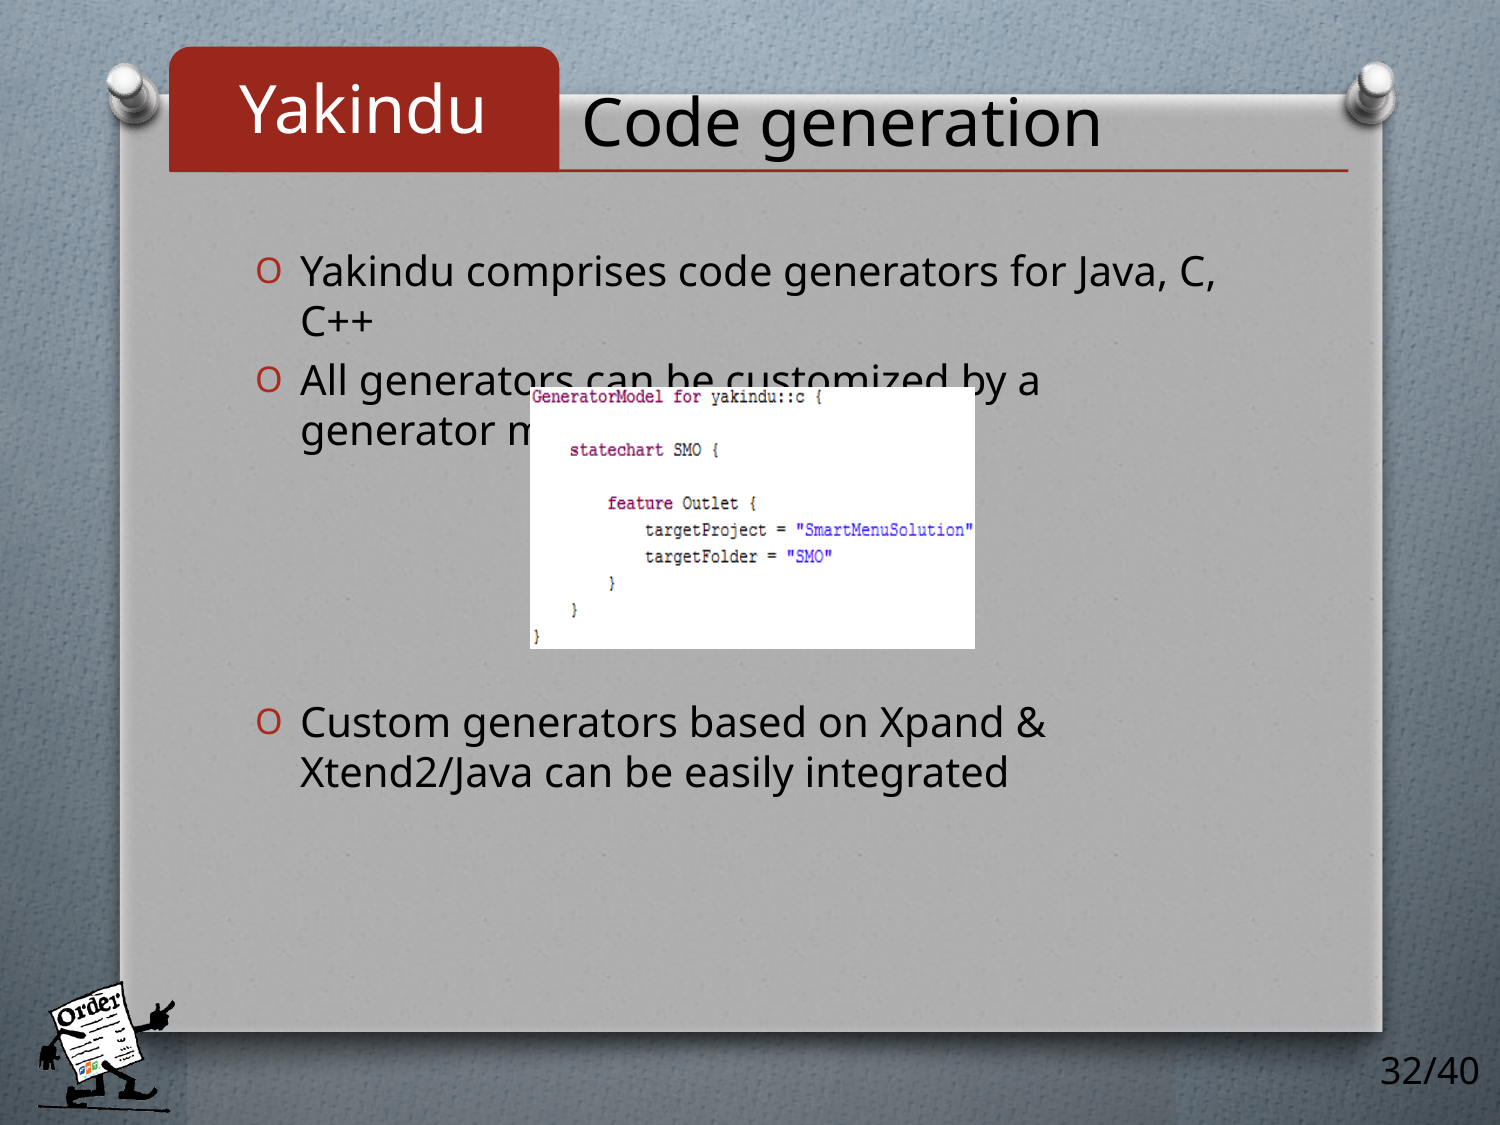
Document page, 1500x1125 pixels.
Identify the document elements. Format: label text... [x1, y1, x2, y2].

picture [37, 979, 176, 1113]
picture [1326, 35, 1439, 156]
text_box 32/40 [1365, 1039, 1496, 1100]
picture [530, 387, 976, 649]
picture [75, 29, 172, 153]
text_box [193, 0, 1326, 294]
list Yakindu comprises code generators for Java, C, C++ All generators can be customized by a generator model Custom generators based on Xpand & Xtend2/Java can be easily integrated [240, 296, 1257, 829]
